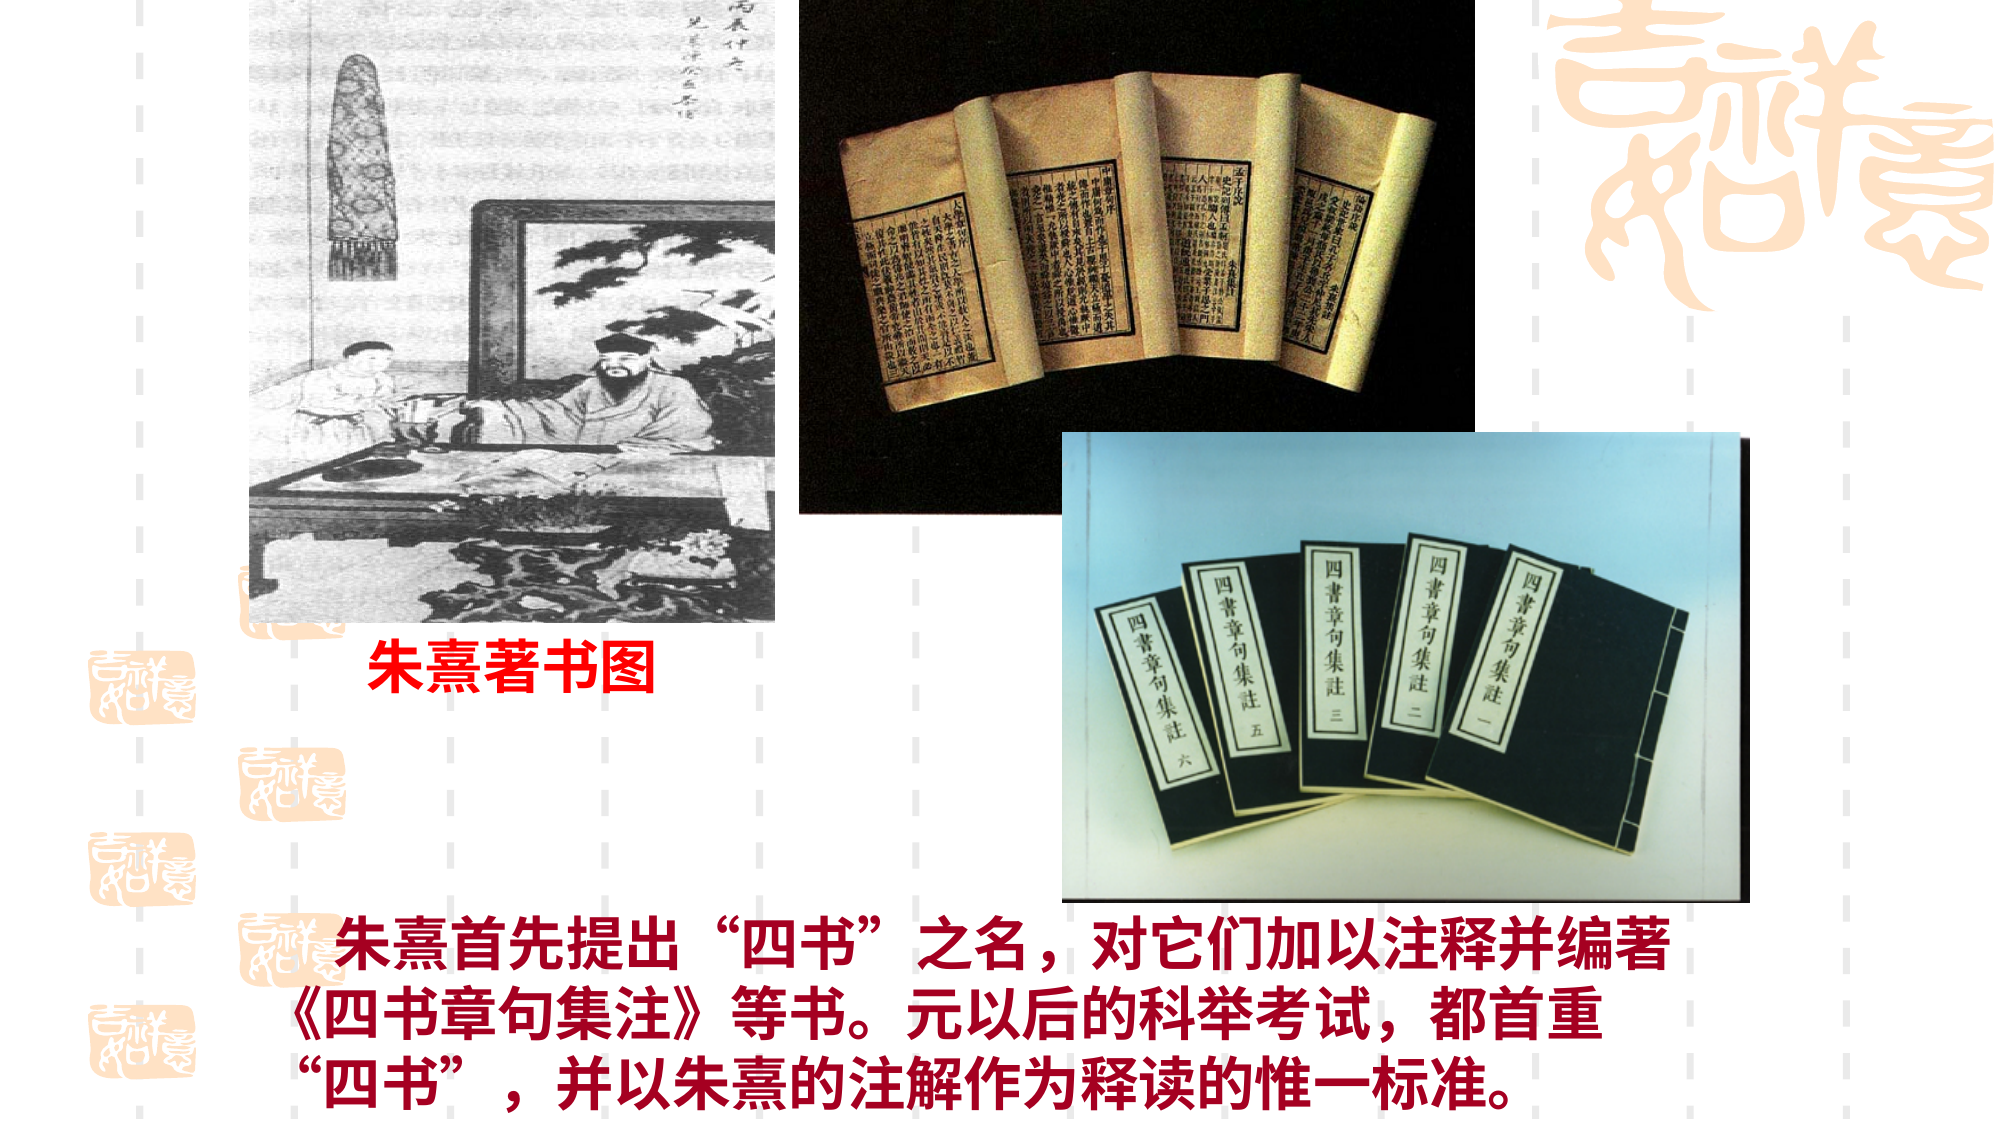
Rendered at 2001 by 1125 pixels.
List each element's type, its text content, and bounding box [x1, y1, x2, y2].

text_box 朱熹首先提出“四书”之名，对它们加以注释并编著《四书章句集注》等书。元以后的科举考试，都首重“四书”，并以朱熹的注解作为释读的惟一标准。 [249, 899, 1719, 1125]
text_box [249, 0, 775, 709]
picture [1062, 432, 1750, 903]
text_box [799, 0, 1475, 516]
